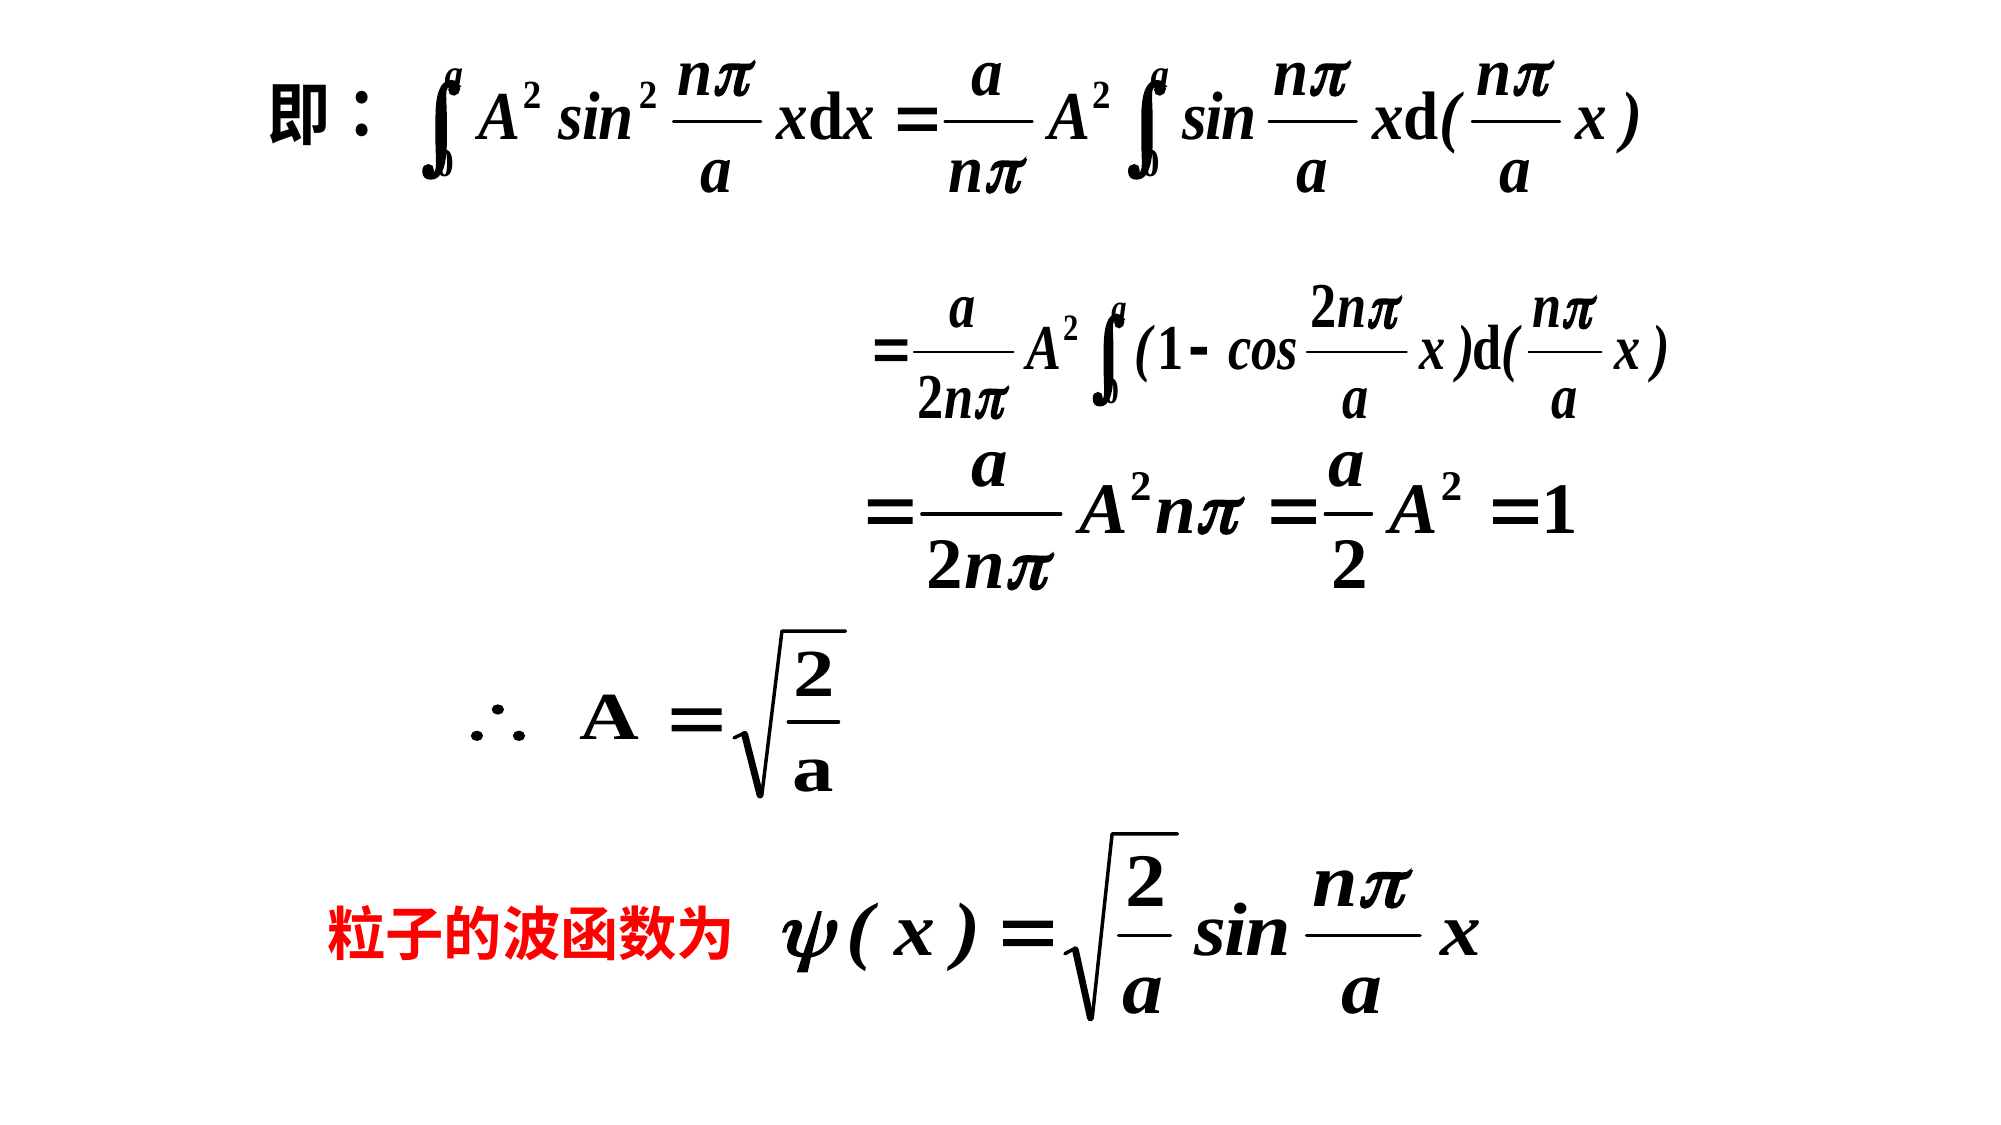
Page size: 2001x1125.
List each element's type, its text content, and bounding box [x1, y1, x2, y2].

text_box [850, 412, 1588, 606]
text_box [777, 817, 1500, 1038]
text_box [462, 616, 863, 813]
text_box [862, 262, 1675, 433]
text_box 粒子的波函数为 [312, 889, 763, 975]
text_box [263, 24, 1650, 208]
